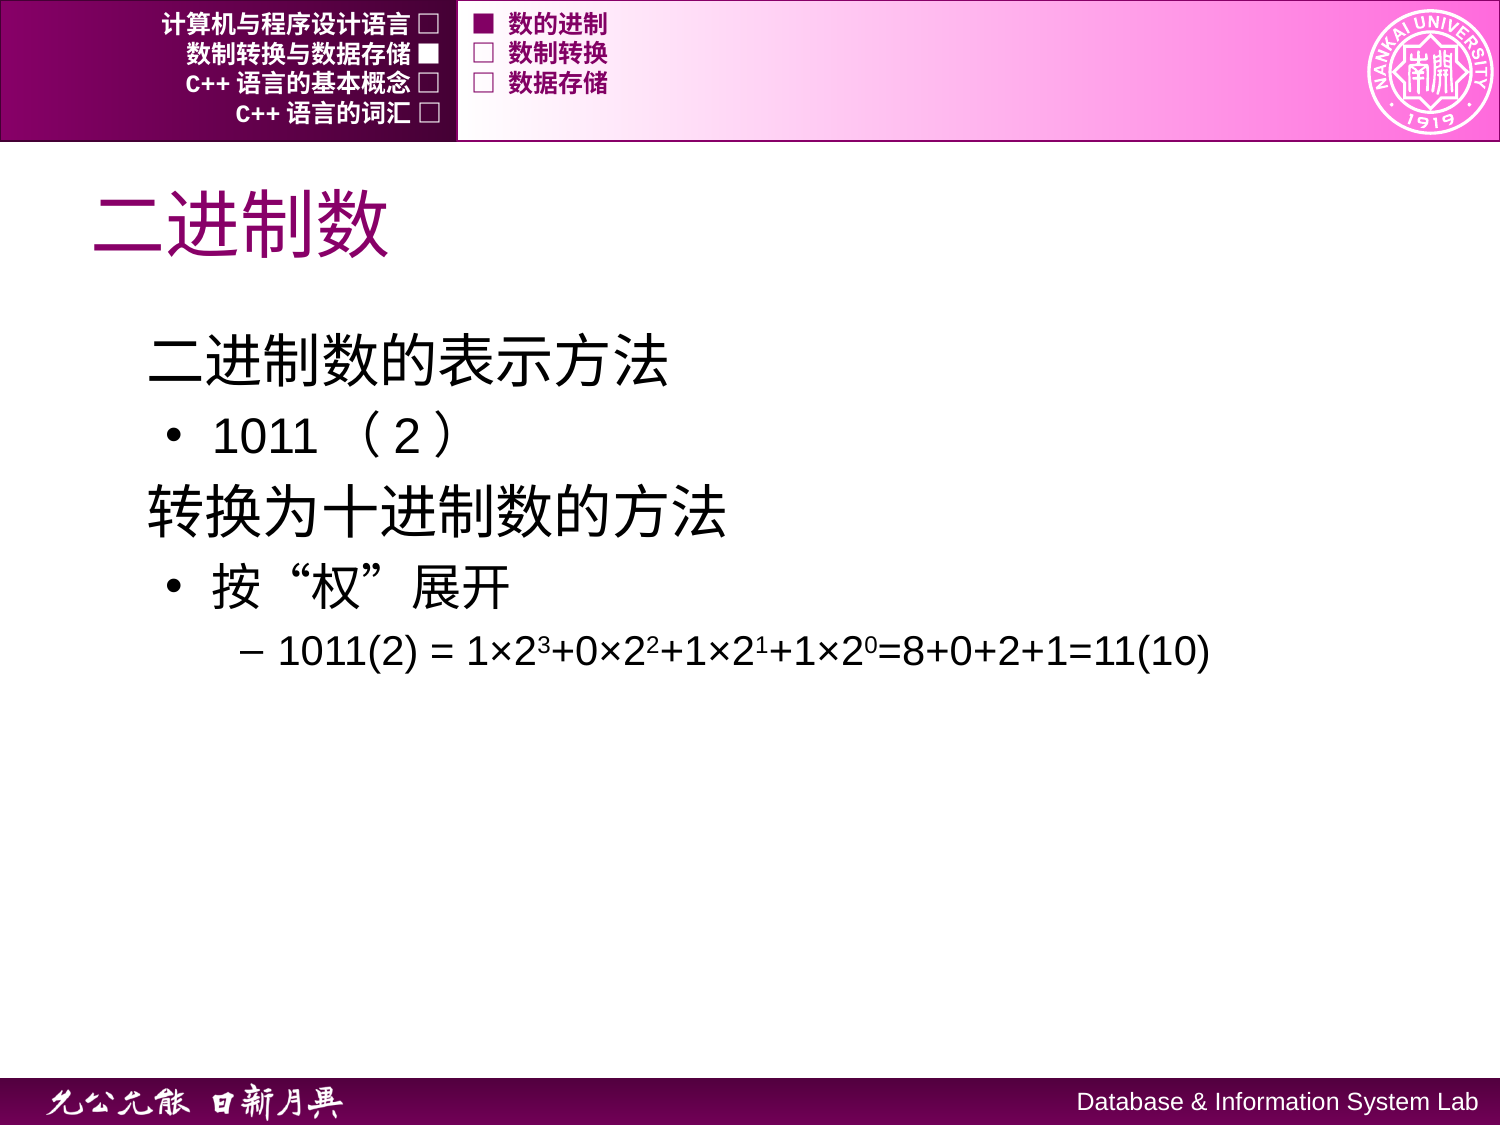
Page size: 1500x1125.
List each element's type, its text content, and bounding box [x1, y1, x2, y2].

title 二进制数 [74, 163, 1426, 282]
text_box C++语言的词汇 □ [0, 95, 459, 129]
text_box □ 数制转换 [455, 36, 1361, 66]
text_box C++语言的基本概念 □ [0, 66, 455, 95]
text_box 数制转换与数据存储 ■ [0, 36, 455, 66]
picture [35, 1081, 356, 1122]
text_box □ 数据存储 [455, 66, 1361, 99]
text_box 计算机与程序设计语言 □ [0, 7, 455, 36]
text_box ■ 数的进制 [455, 7, 1361, 36]
list 二进制数的表示方法 1011（2） 转换为十进制数的方法 按“权”展开 1011(2) = 1×23+0×22+1×21+1×20=8+0+2+1=11(10) [74, 316, 1426, 1055]
